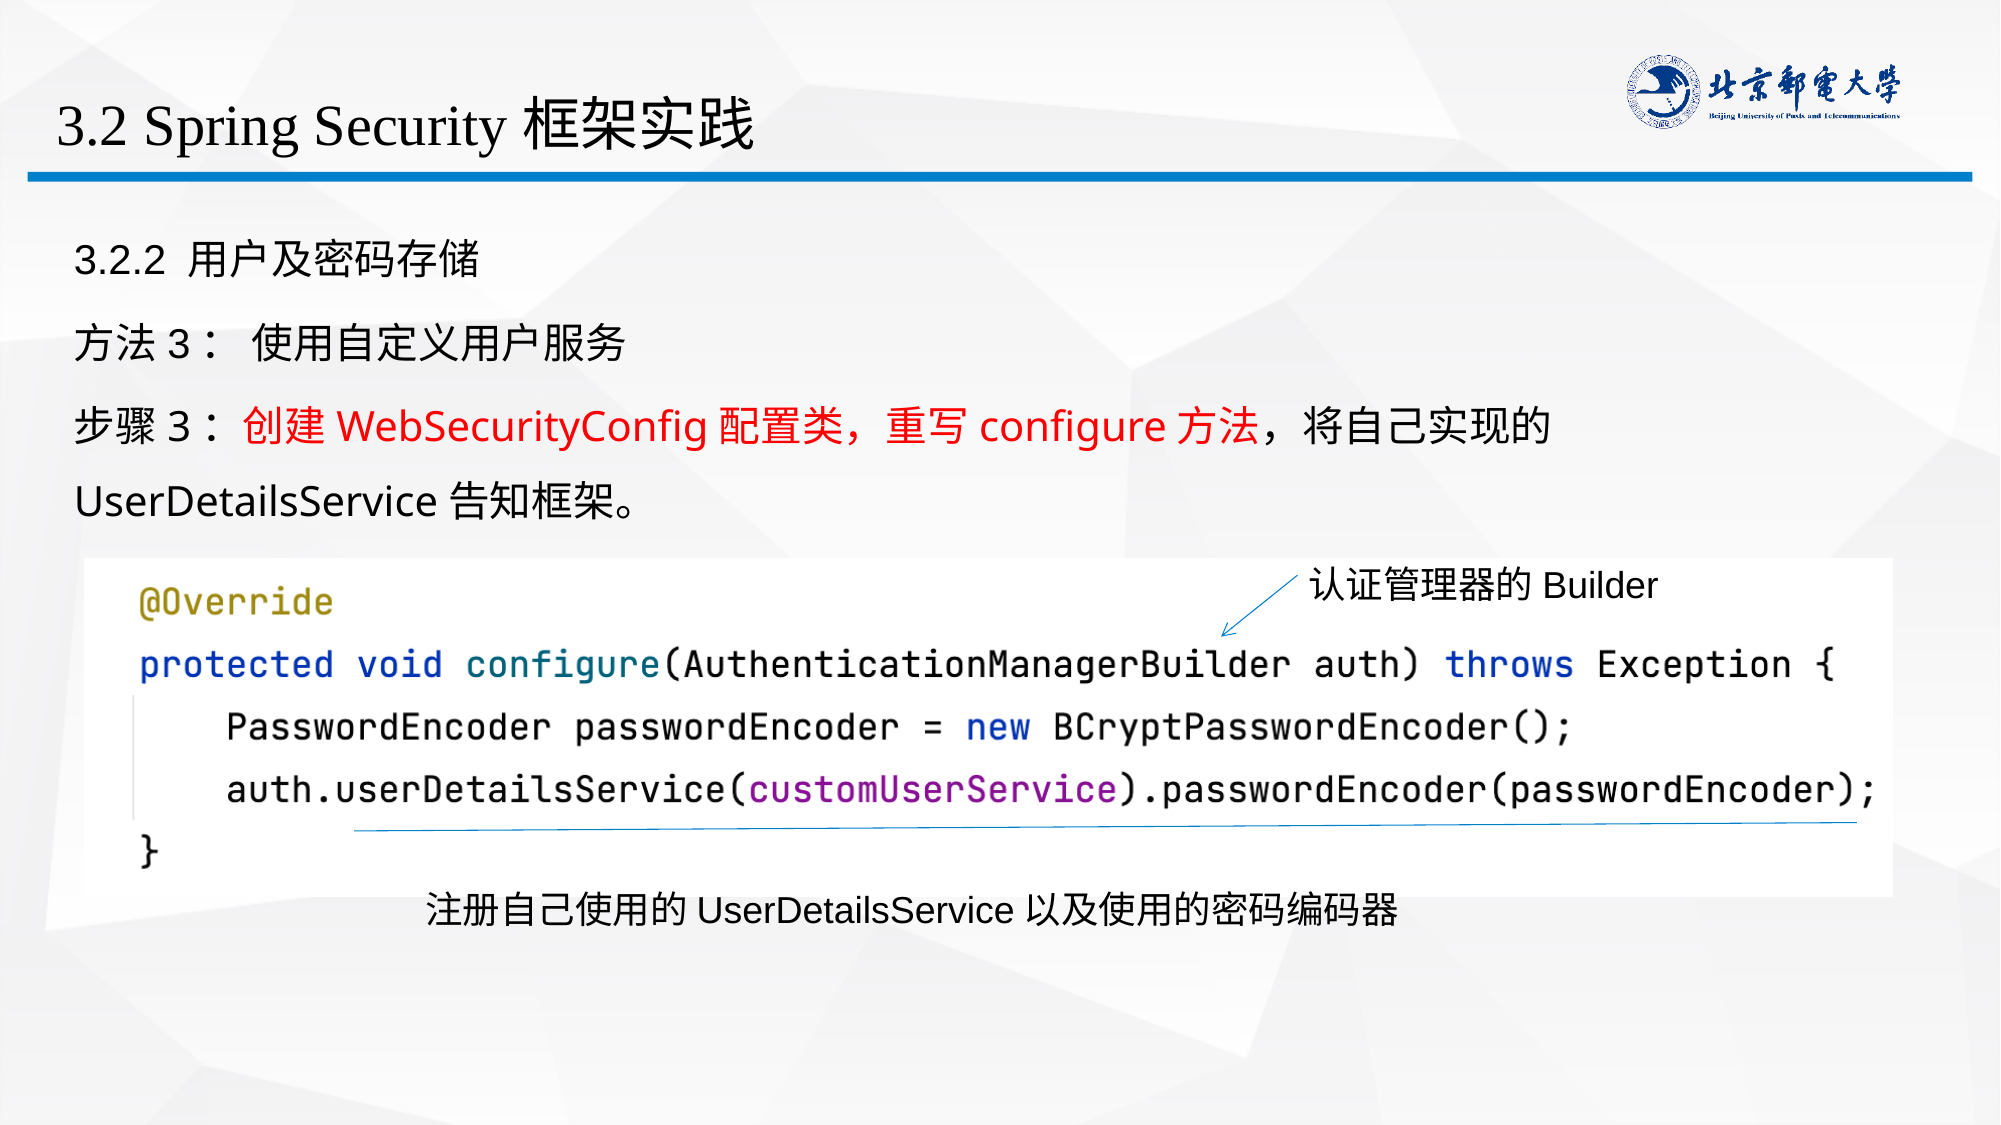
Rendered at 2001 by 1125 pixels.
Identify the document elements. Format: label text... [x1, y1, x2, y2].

title 3.2 Spring Security框架实践 [41, 52, 1188, 200]
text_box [1220, 575, 1298, 637]
text_box 注册自己使用的UserDetailsService以及使用的密码编码器 [410, 897, 1414, 939]
text_box 3.2.2 用户及密码存储 方法3： 使用自定义用户服务 步骤3：创建WebSecurityConfig配置类，重写configure方法，将自己实现的UserDetailsService告知框架。 [40, 200, 1936, 783]
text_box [353, 822, 1857, 831]
text_box 认证管理器的Builder [1293, 553, 1674, 558]
picture [0, 0, 2000, 1125]
